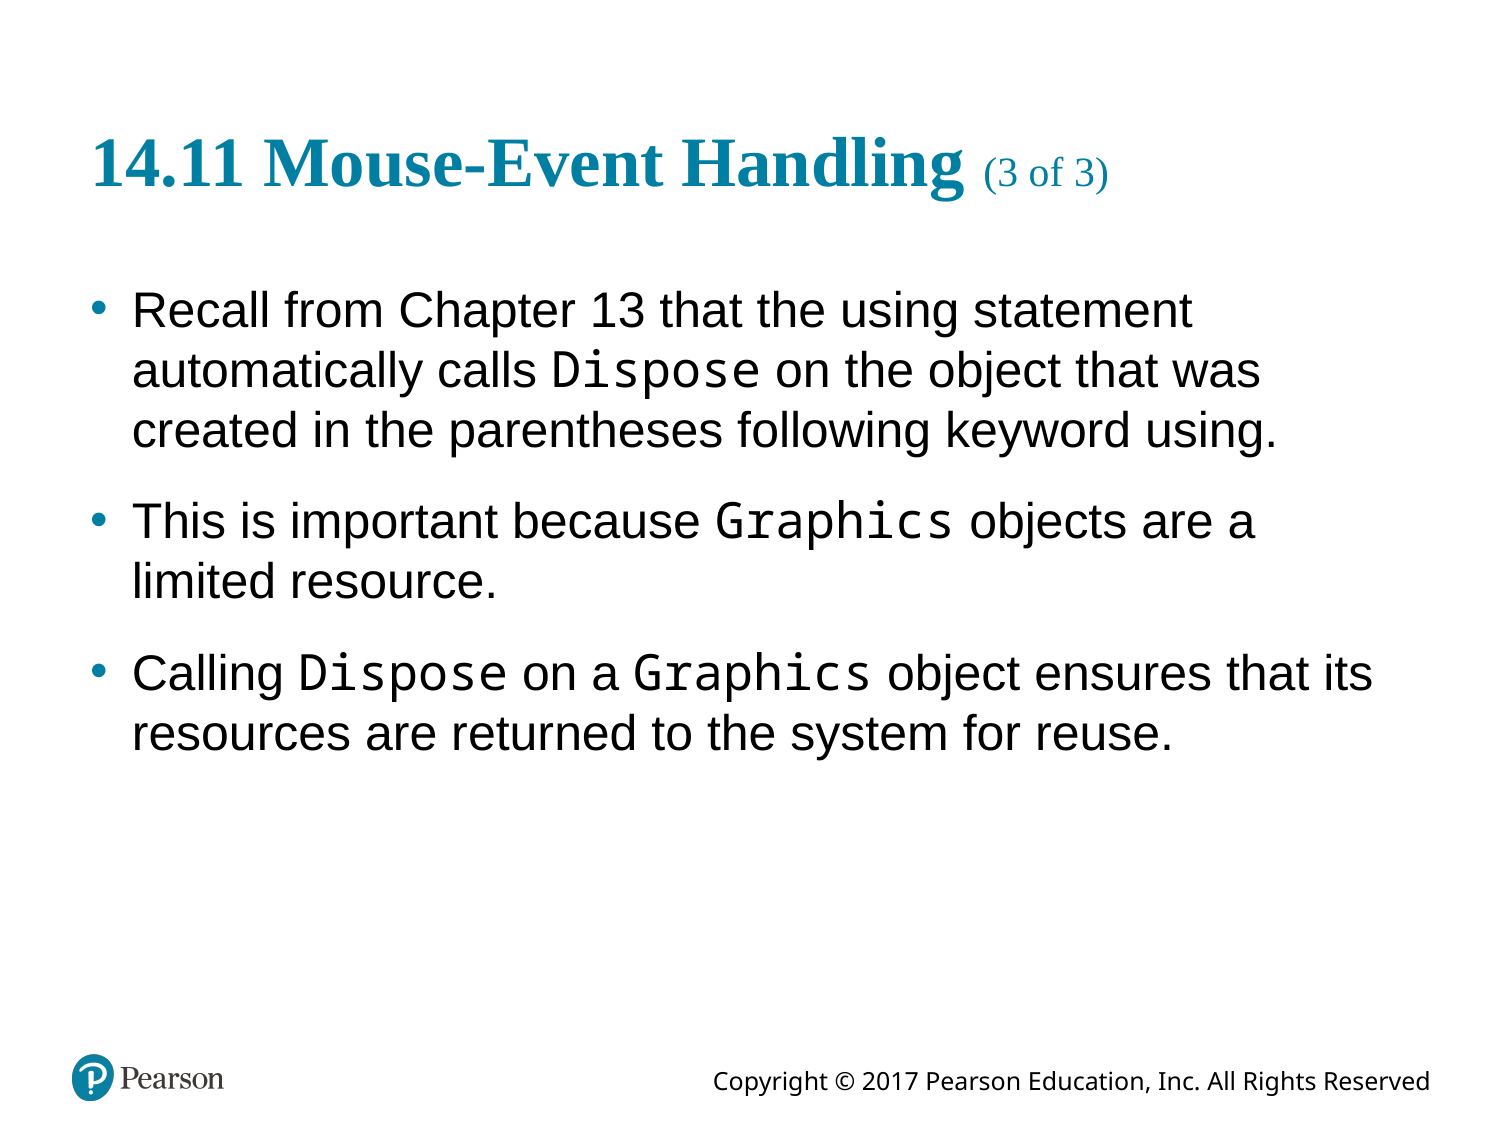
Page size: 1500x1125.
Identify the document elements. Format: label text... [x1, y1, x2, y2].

picture [80, 1063, 106, 1088]
picture [72, 1054, 88, 1070]
title 14.11 Mouse-Event Handling (3 of 3) [75, 35, 1425, 216]
picture [98, 1054, 224, 1101]
list Recall from Chapter 13 that the using statement automatically calls Dispose on the object that was created in the parentheses following keyword using. This is important because Graphics objects are a limited resource. Calling Dispose on a Graphics object ensures that its resources are returned to the system for reuse. [75, 262, 1425, 1005]
picture [72, 1087, 83, 1101]
